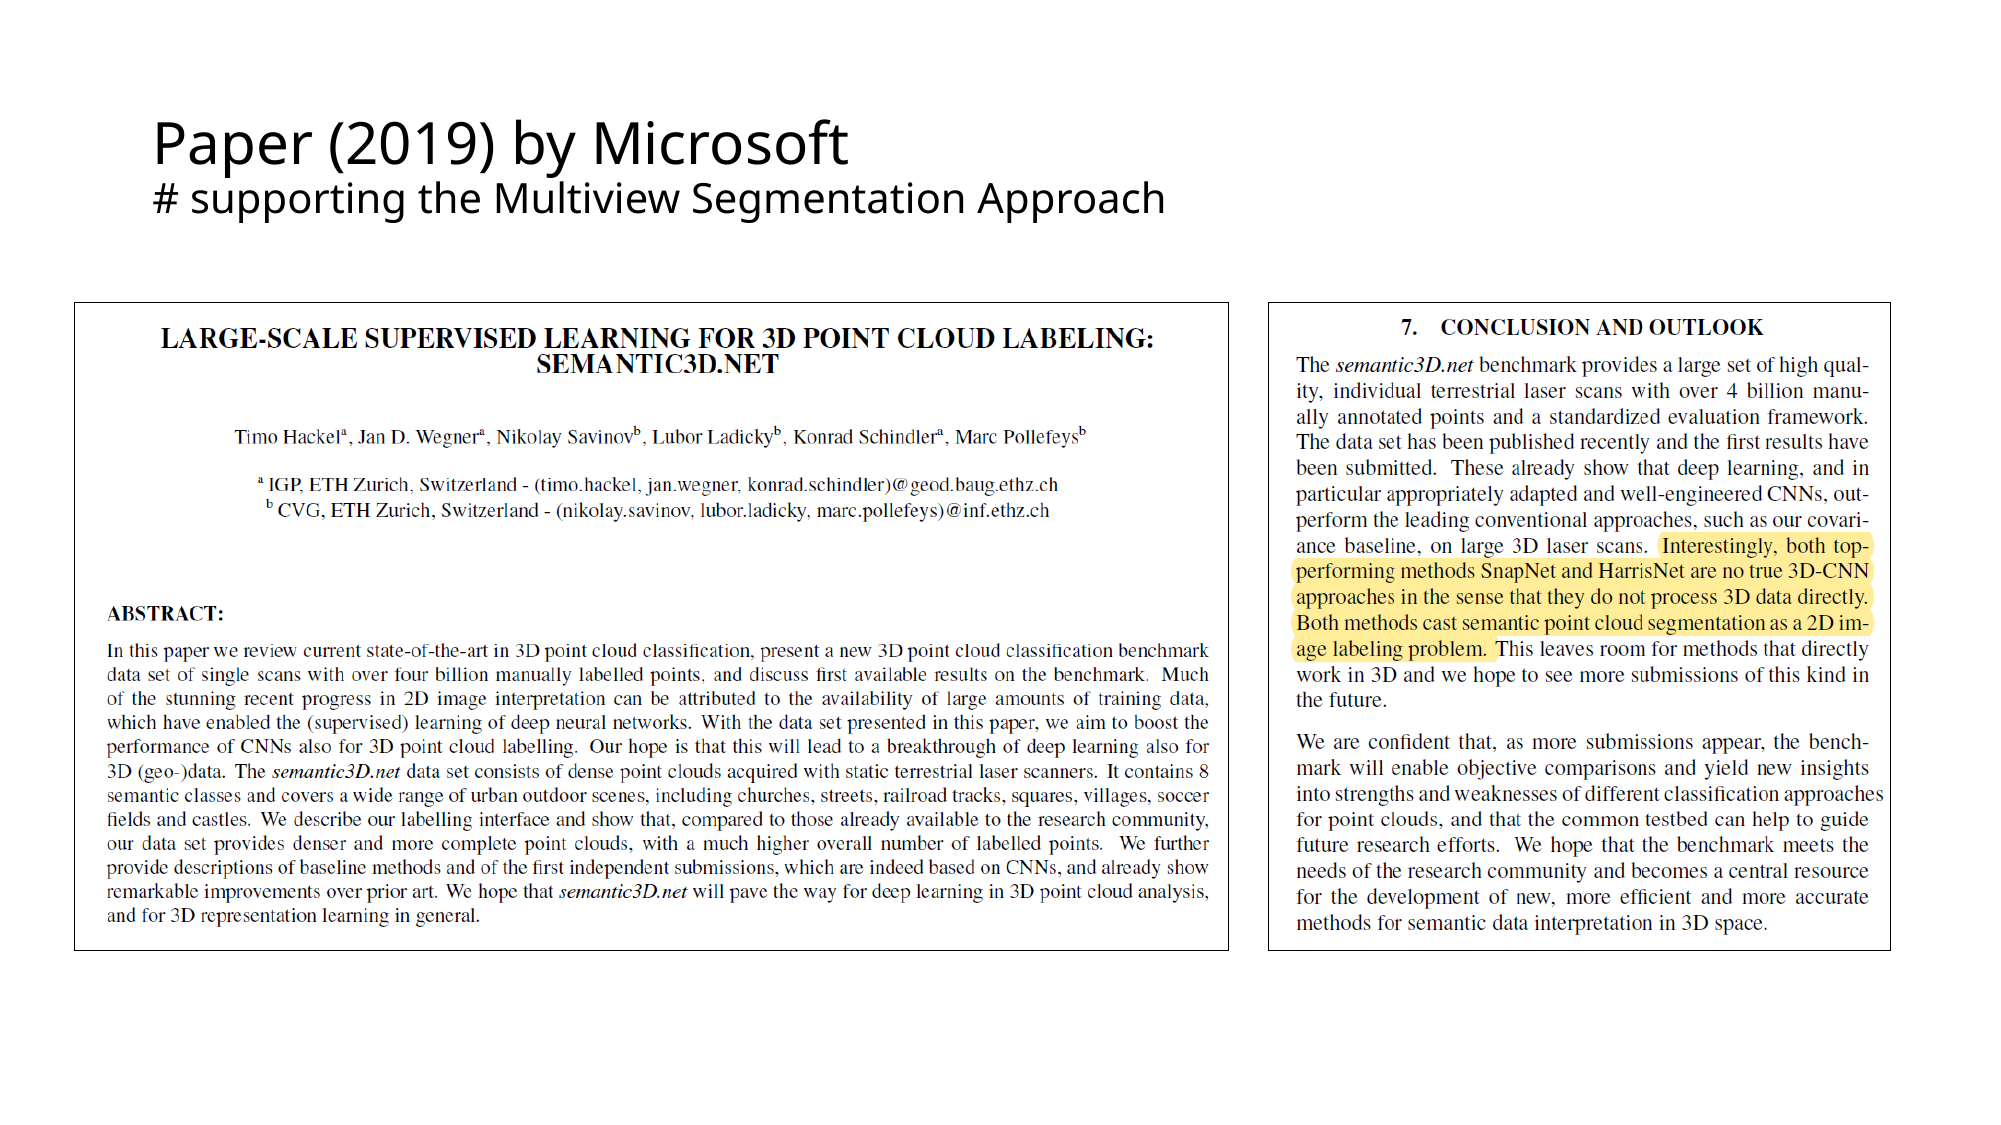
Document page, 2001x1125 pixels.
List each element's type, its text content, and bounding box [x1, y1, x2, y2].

title Paper (2019) by Microsoft # supporting the Multiview Segmentation Approach [137, 59, 1863, 278]
picture [1268, 302, 1891, 951]
picture [74, 302, 1229, 951]
